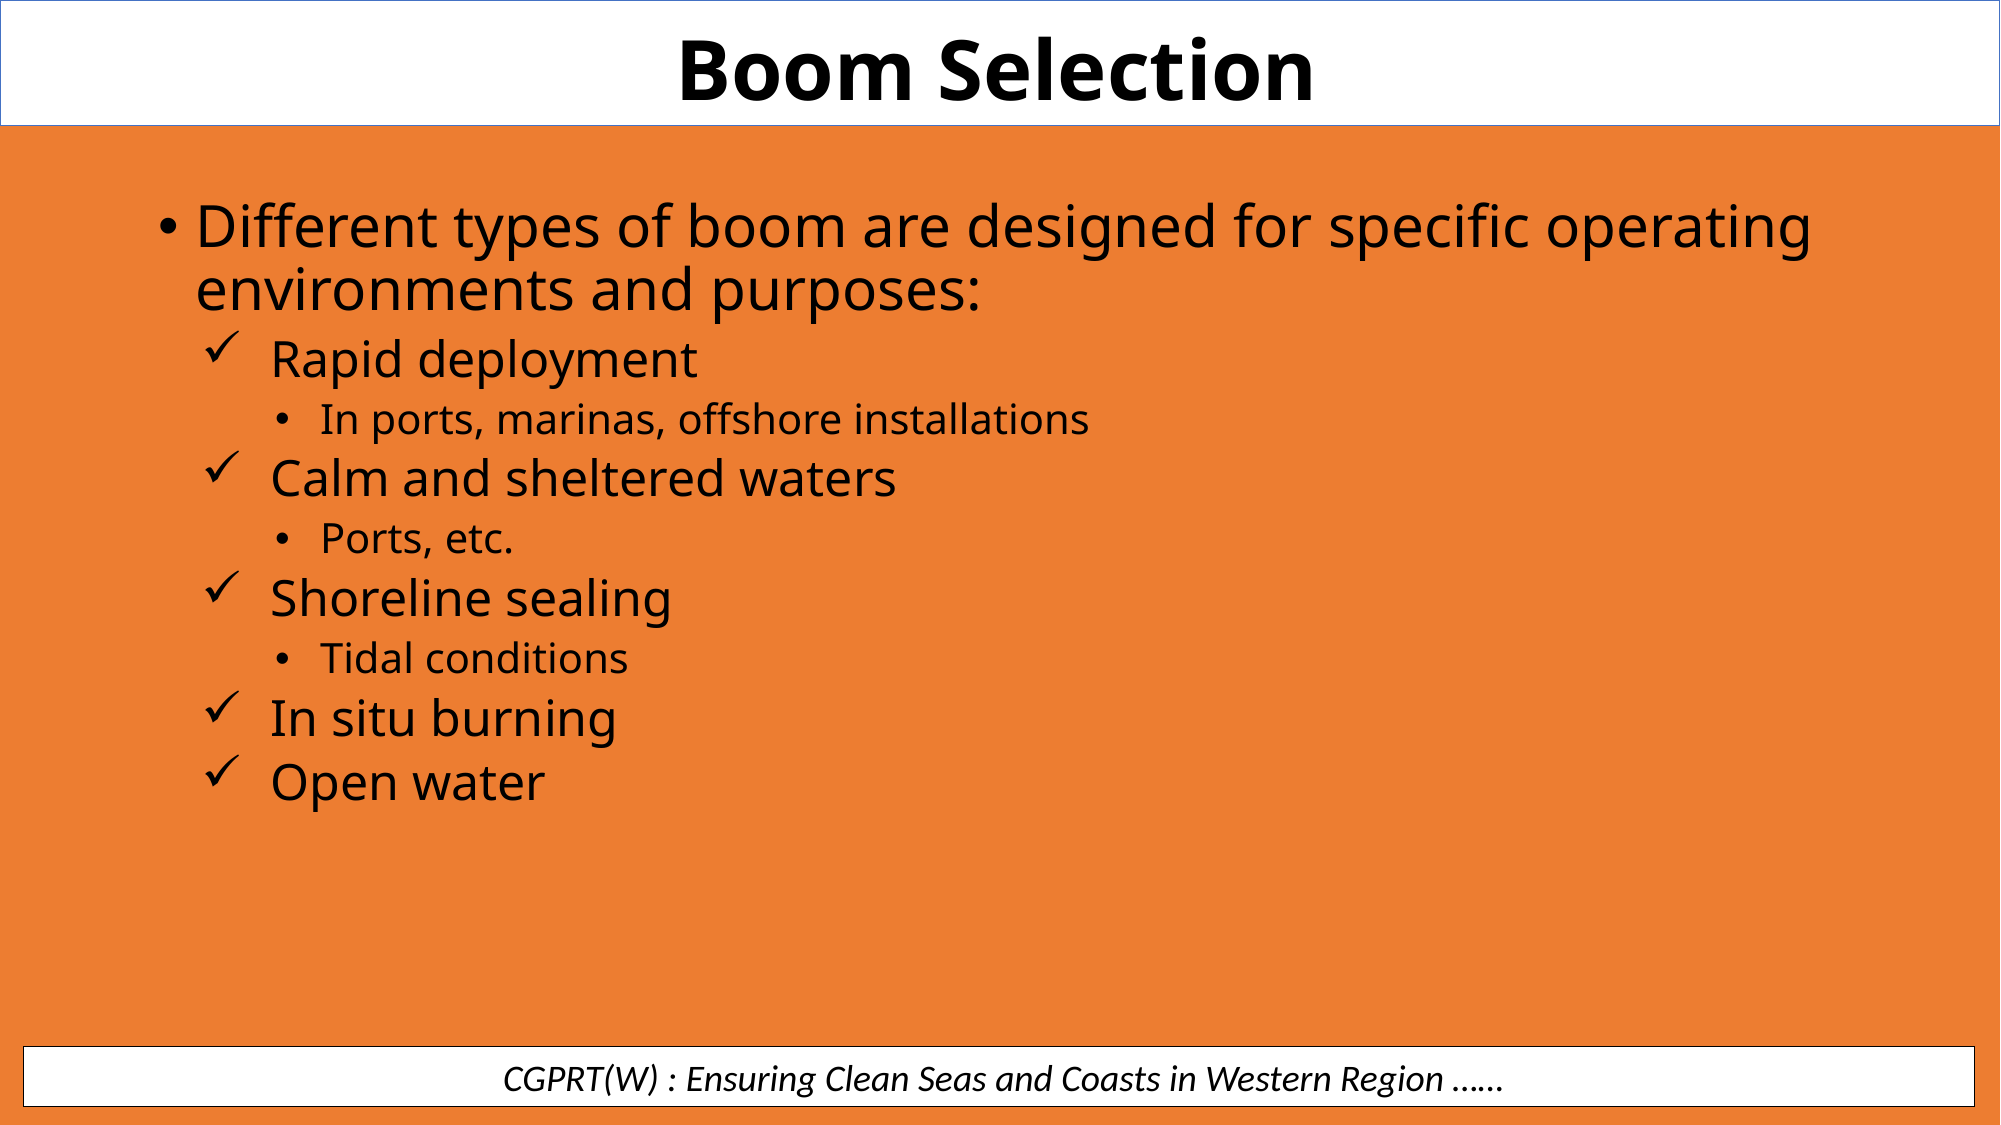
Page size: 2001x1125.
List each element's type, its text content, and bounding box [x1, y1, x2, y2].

text_box CGPRT(W) : Ensuring Clean Seas and Coasts in Western Region …… [23, 1046, 1975, 1107]
text_box Different types of boom are designed for specific operating environments and purposes: Rapid deployment In ports, marinas, offshore installations Calm and sheltered waters Ports, etc. Shoreline sealing Tidal conditions In situ burning Open water [143, 190, 1855, 1077]
text_box [0, 0, 2000, 126]
text_box Boom Selection [141, 21, 1853, 114]
